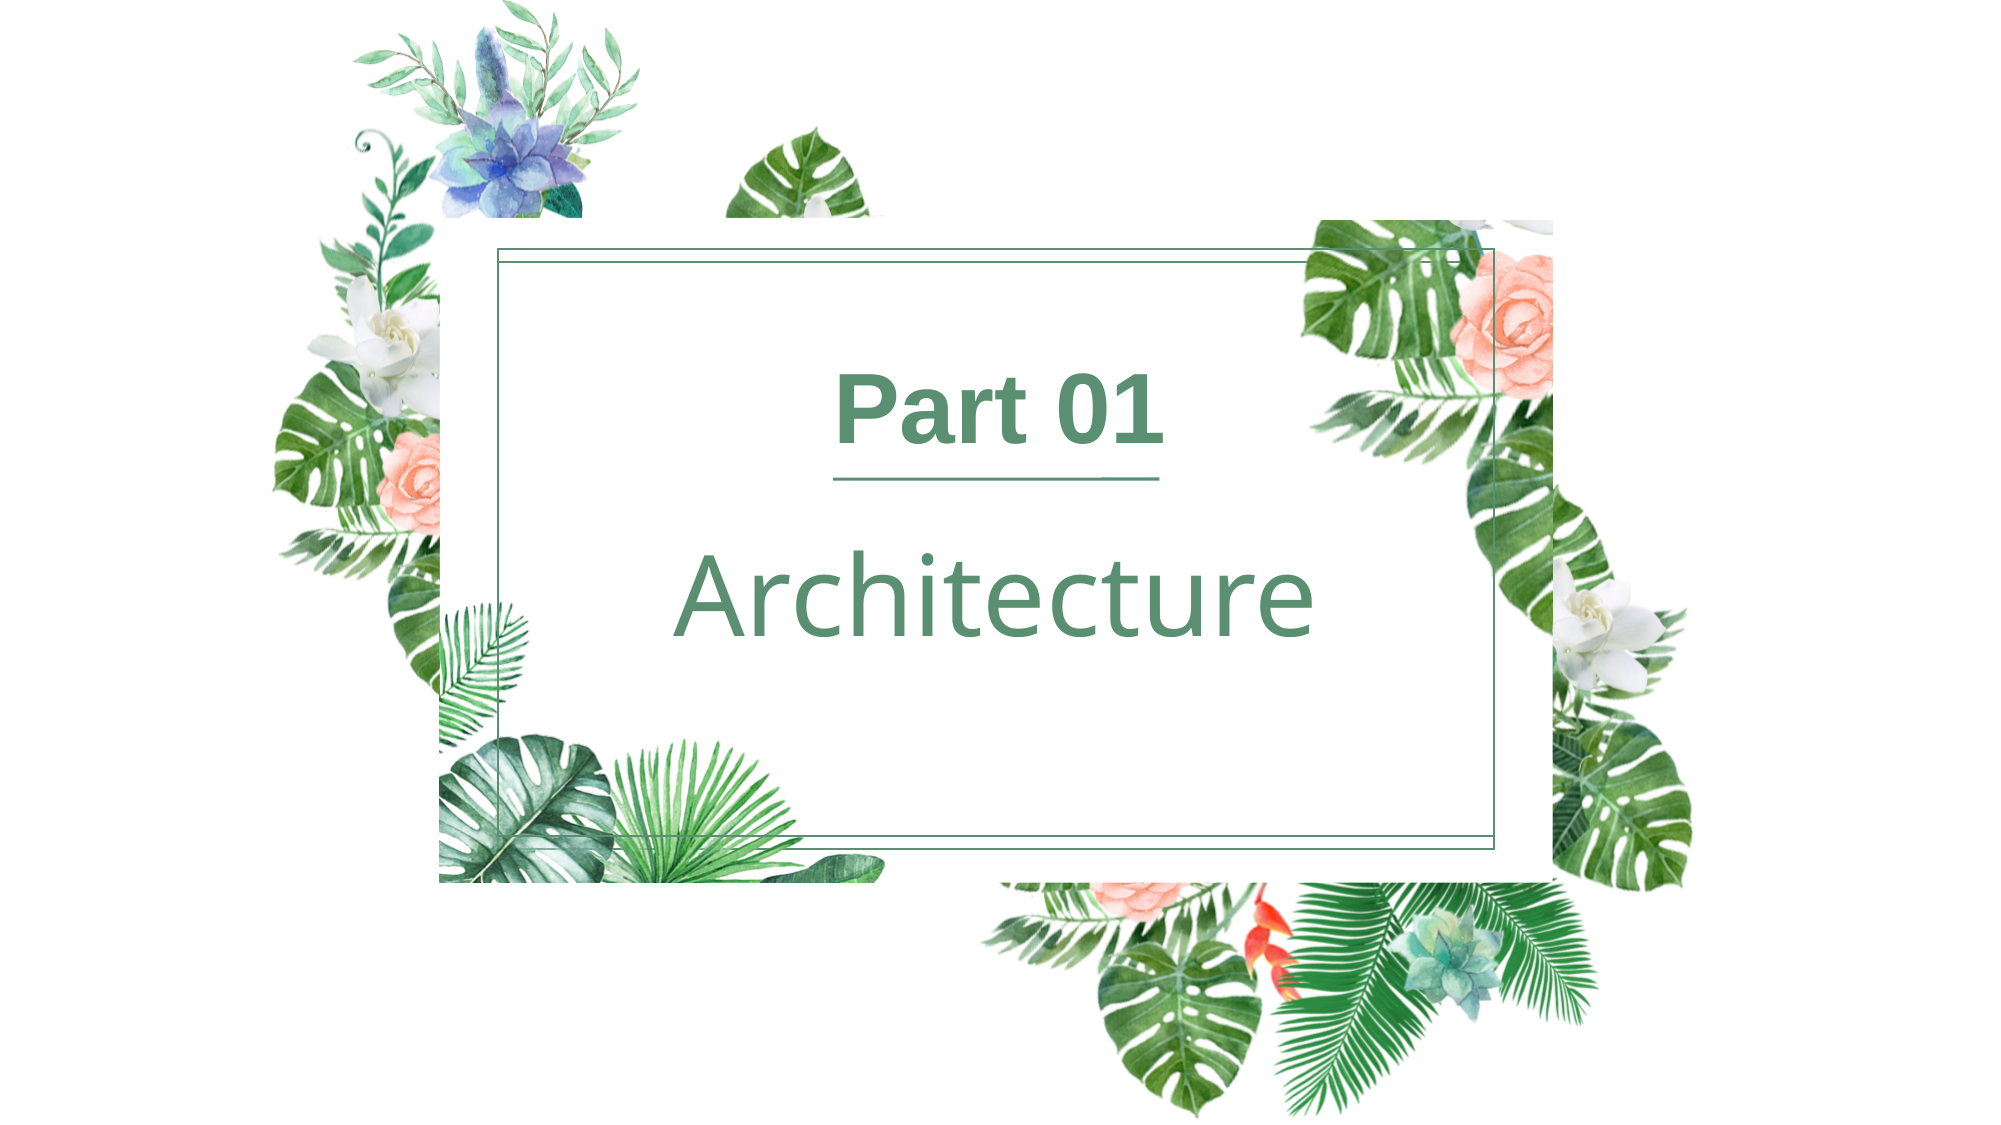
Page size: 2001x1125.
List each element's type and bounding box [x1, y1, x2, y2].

text_box [986, 248, 1247, 340]
picture [235, 0, 1738, 1125]
text_box [986, 217, 1554, 340]
